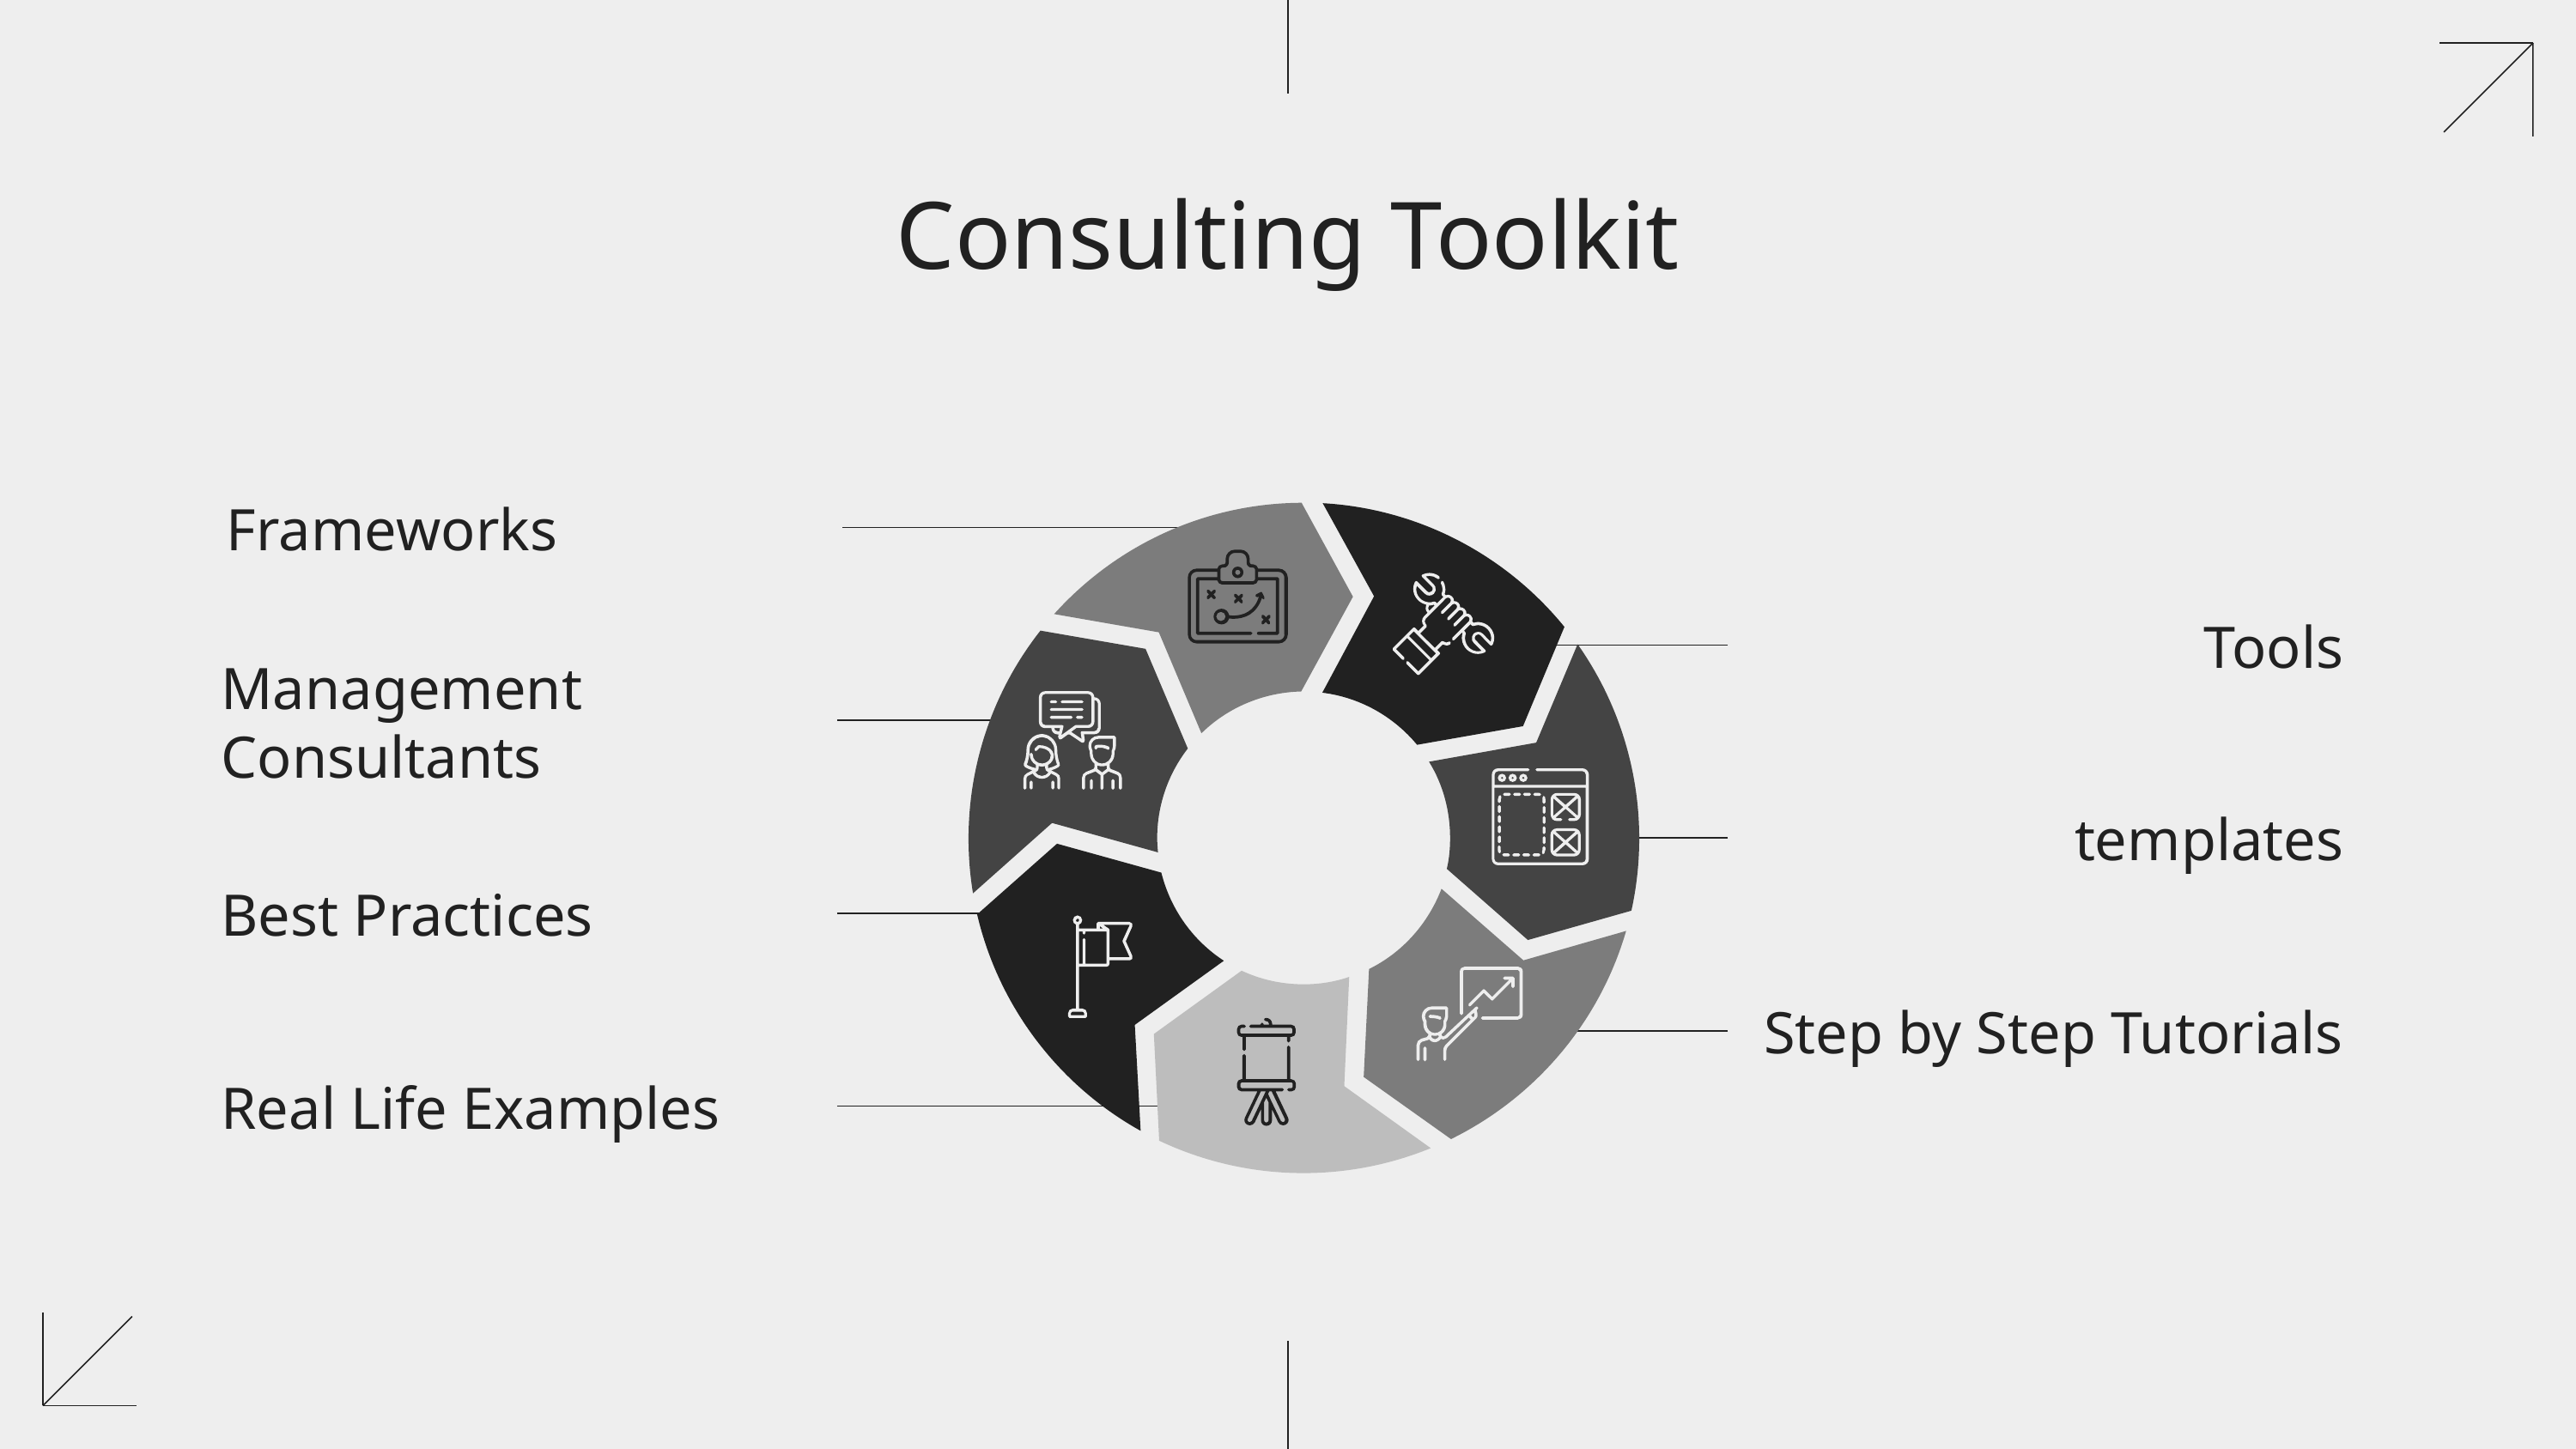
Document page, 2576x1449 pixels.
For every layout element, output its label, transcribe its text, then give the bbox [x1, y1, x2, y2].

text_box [1492, 767, 1589, 866]
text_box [957, 502, 1652, 1173]
text_box Real Life Examples [195, 1040, 837, 1173]
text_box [1023, 690, 1122, 791]
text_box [1236, 1017, 1297, 1126]
title Consulting Toolkit [200, 150, 2375, 312]
text_box Step by Step Tutorials [1728, 964, 2370, 1097]
text_box Tools [1728, 579, 2370, 712]
text_box Best Practices [195, 846, 837, 980]
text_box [1416, 966, 1523, 1062]
text_box Management Consultants [195, 654, 837, 787]
text_box Frameworks [200, 461, 843, 594]
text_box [1188, 549, 1288, 644]
text_box templates [1728, 771, 2370, 905]
